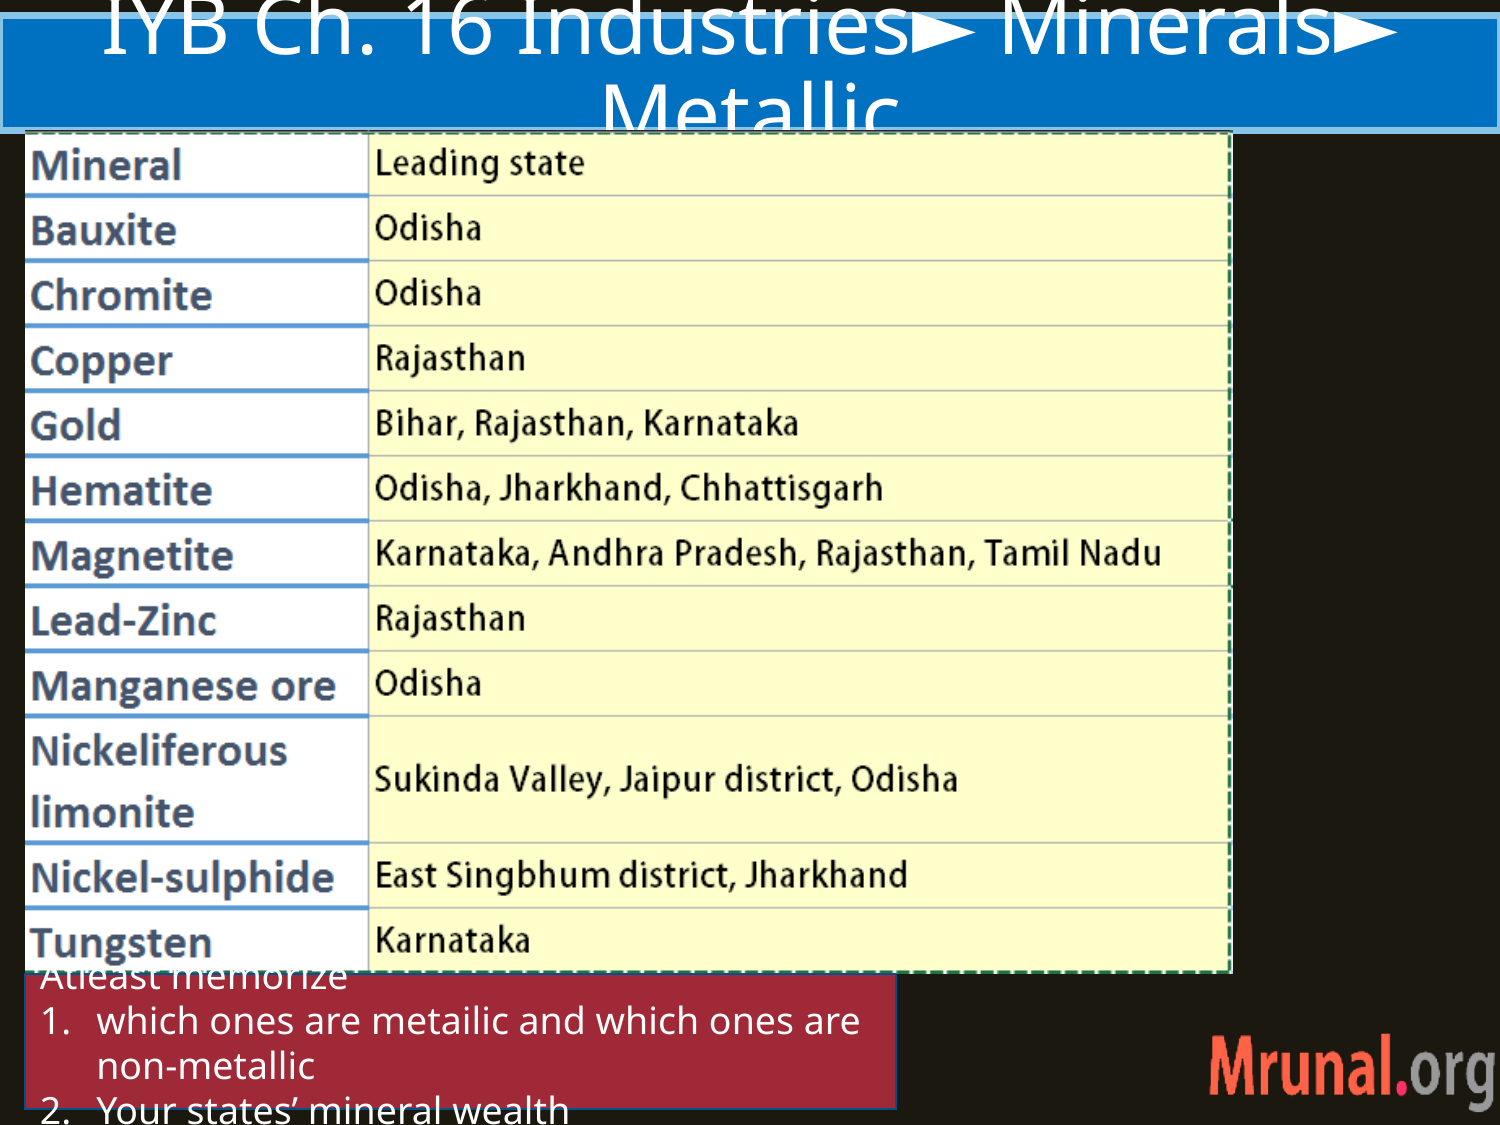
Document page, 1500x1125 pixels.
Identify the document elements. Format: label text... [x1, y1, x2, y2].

picture [1206, 1021, 1497, 1119]
text_box Atleast memorize which ones are metailic and which ones are non-metallic Your states’ mineral wealth [24, 973, 897, 1110]
title IYB Ch. 16 Industries► Minerals► Metallic [0, 12, 1500, 134]
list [25, 130, 1233, 974]
